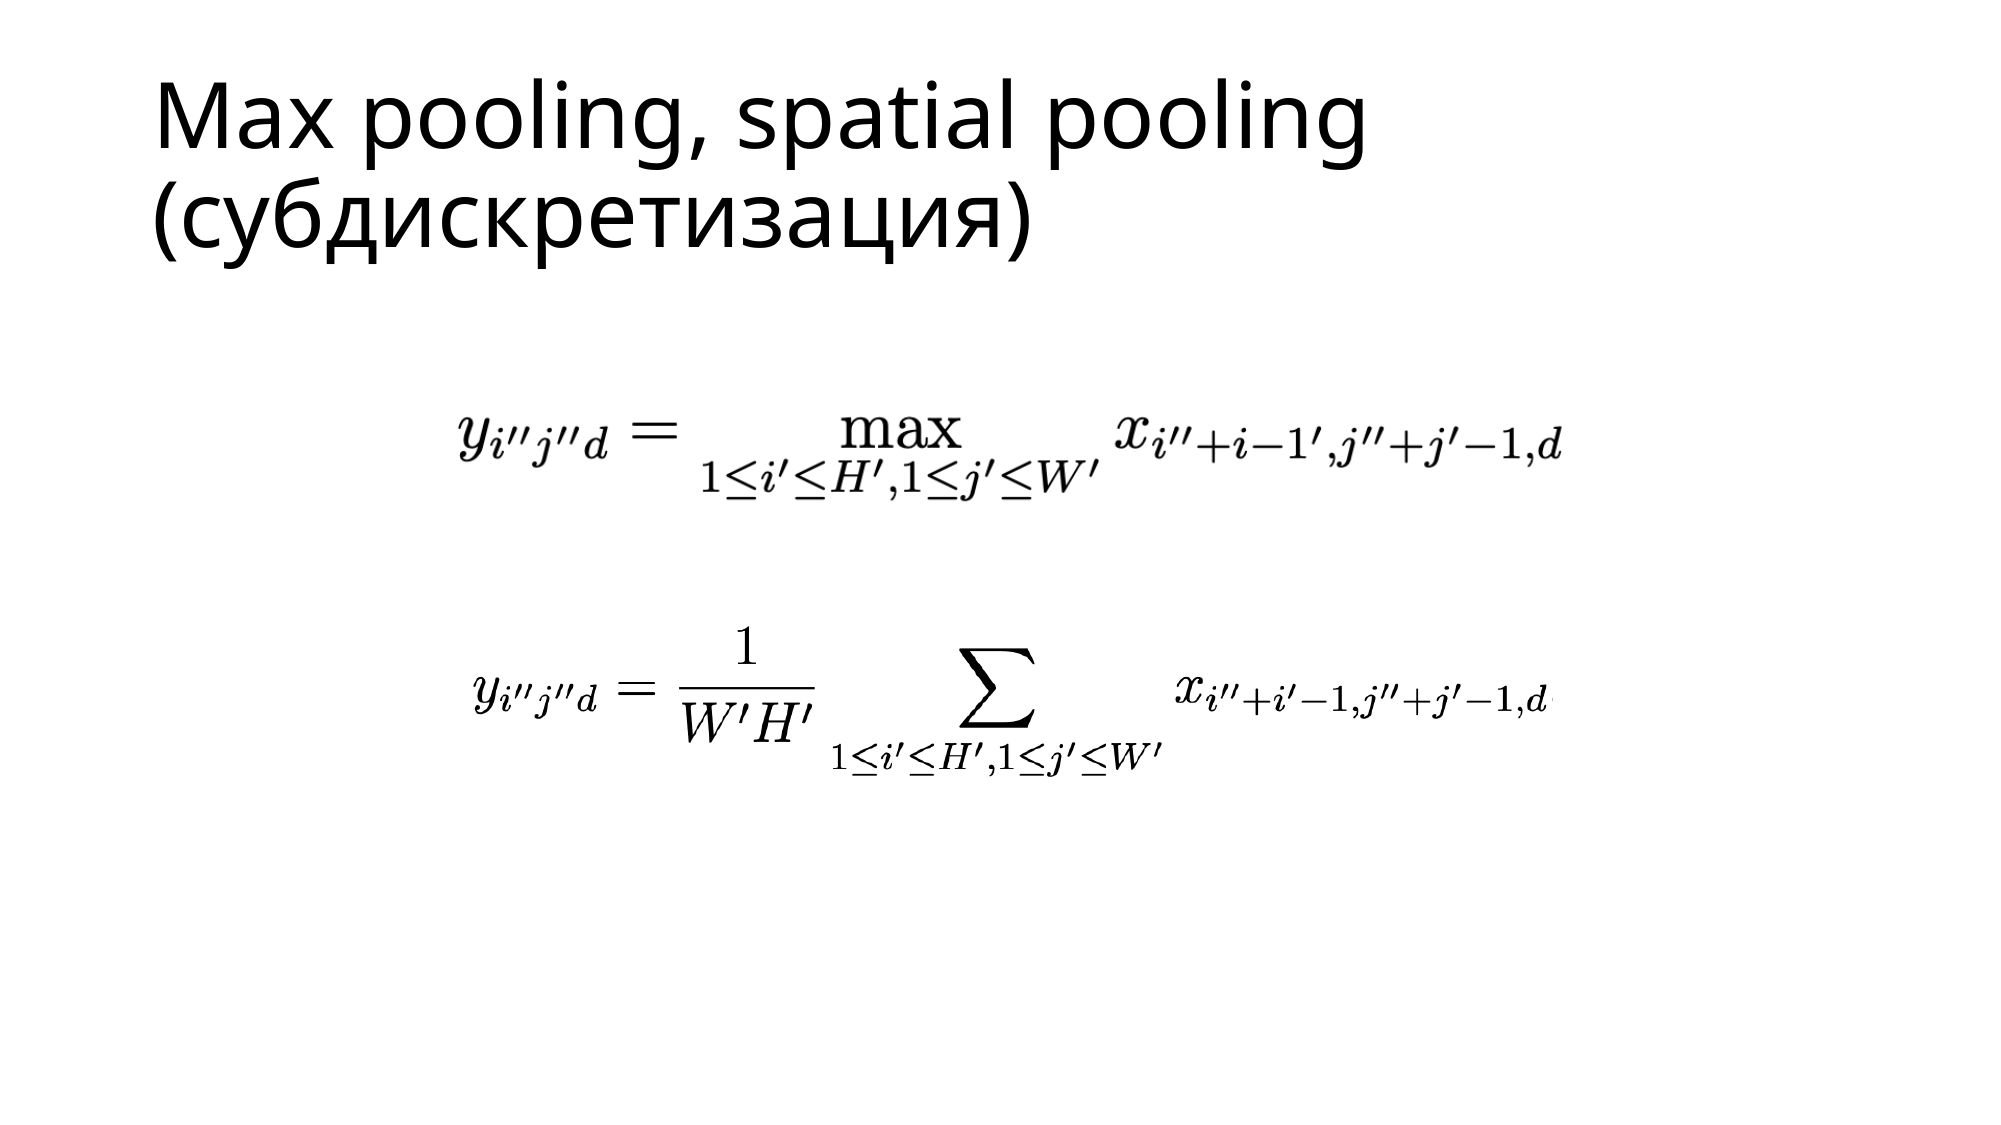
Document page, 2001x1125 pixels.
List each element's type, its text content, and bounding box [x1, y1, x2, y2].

title Max pooling, spatial pooling (субдискретизация) [137, 59, 1863, 278]
picture [470, 604, 1553, 795]
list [434, 364, 1566, 517]
